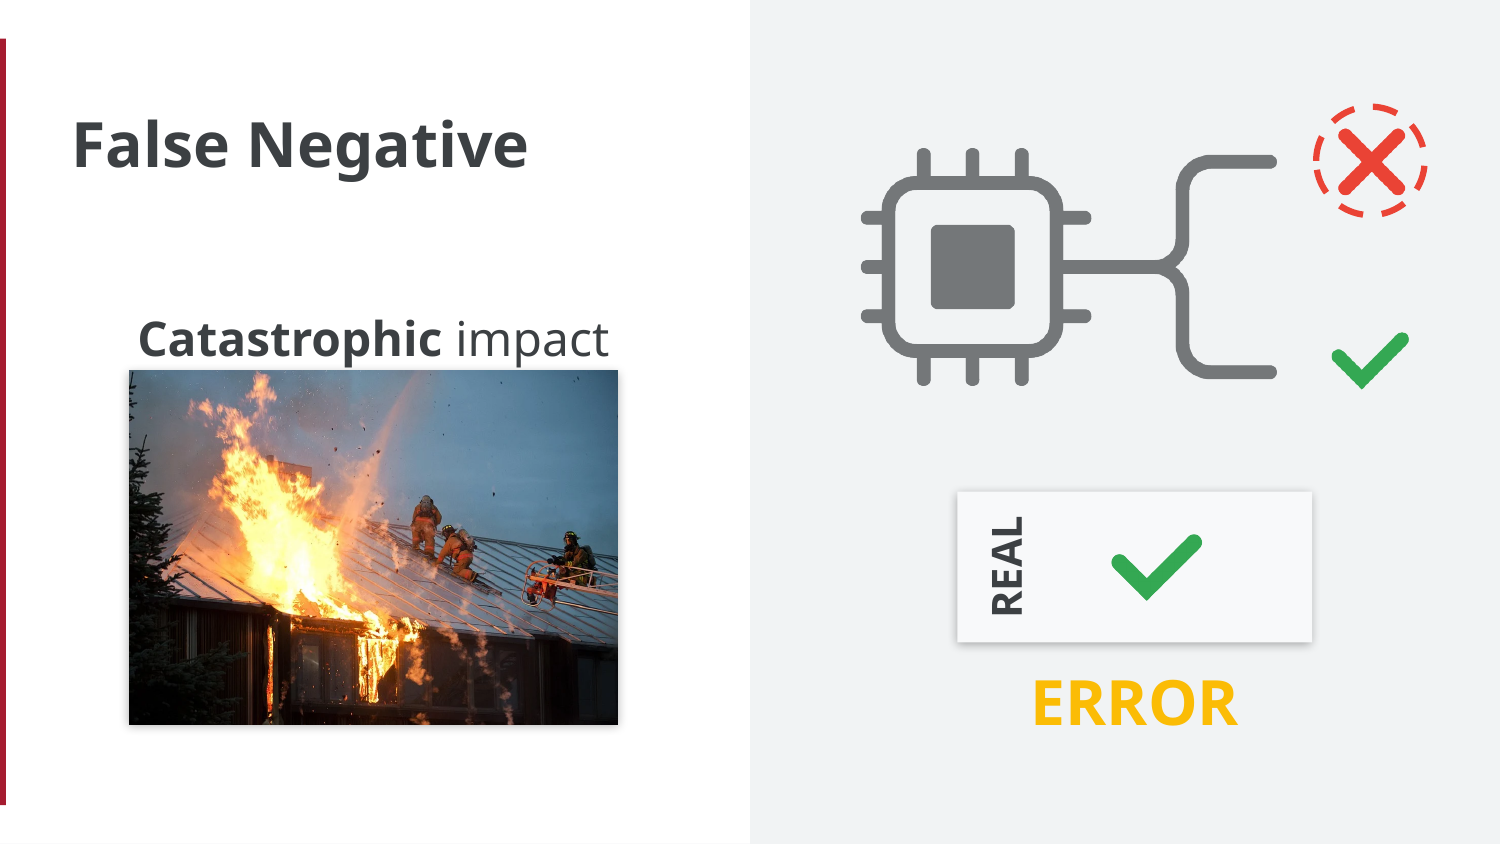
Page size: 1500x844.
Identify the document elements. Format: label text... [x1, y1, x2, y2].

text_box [957, 488, 1313, 646]
text_box [1328, 106, 1425, 194]
picture [860, 128, 1410, 433]
picture [128, 370, 619, 726]
title False Negative [56, 99, 691, 259]
picture [1031, 521, 1271, 602]
title ERROR [992, 655, 1278, 785]
list Catastrophic impact [118, 276, 629, 596]
